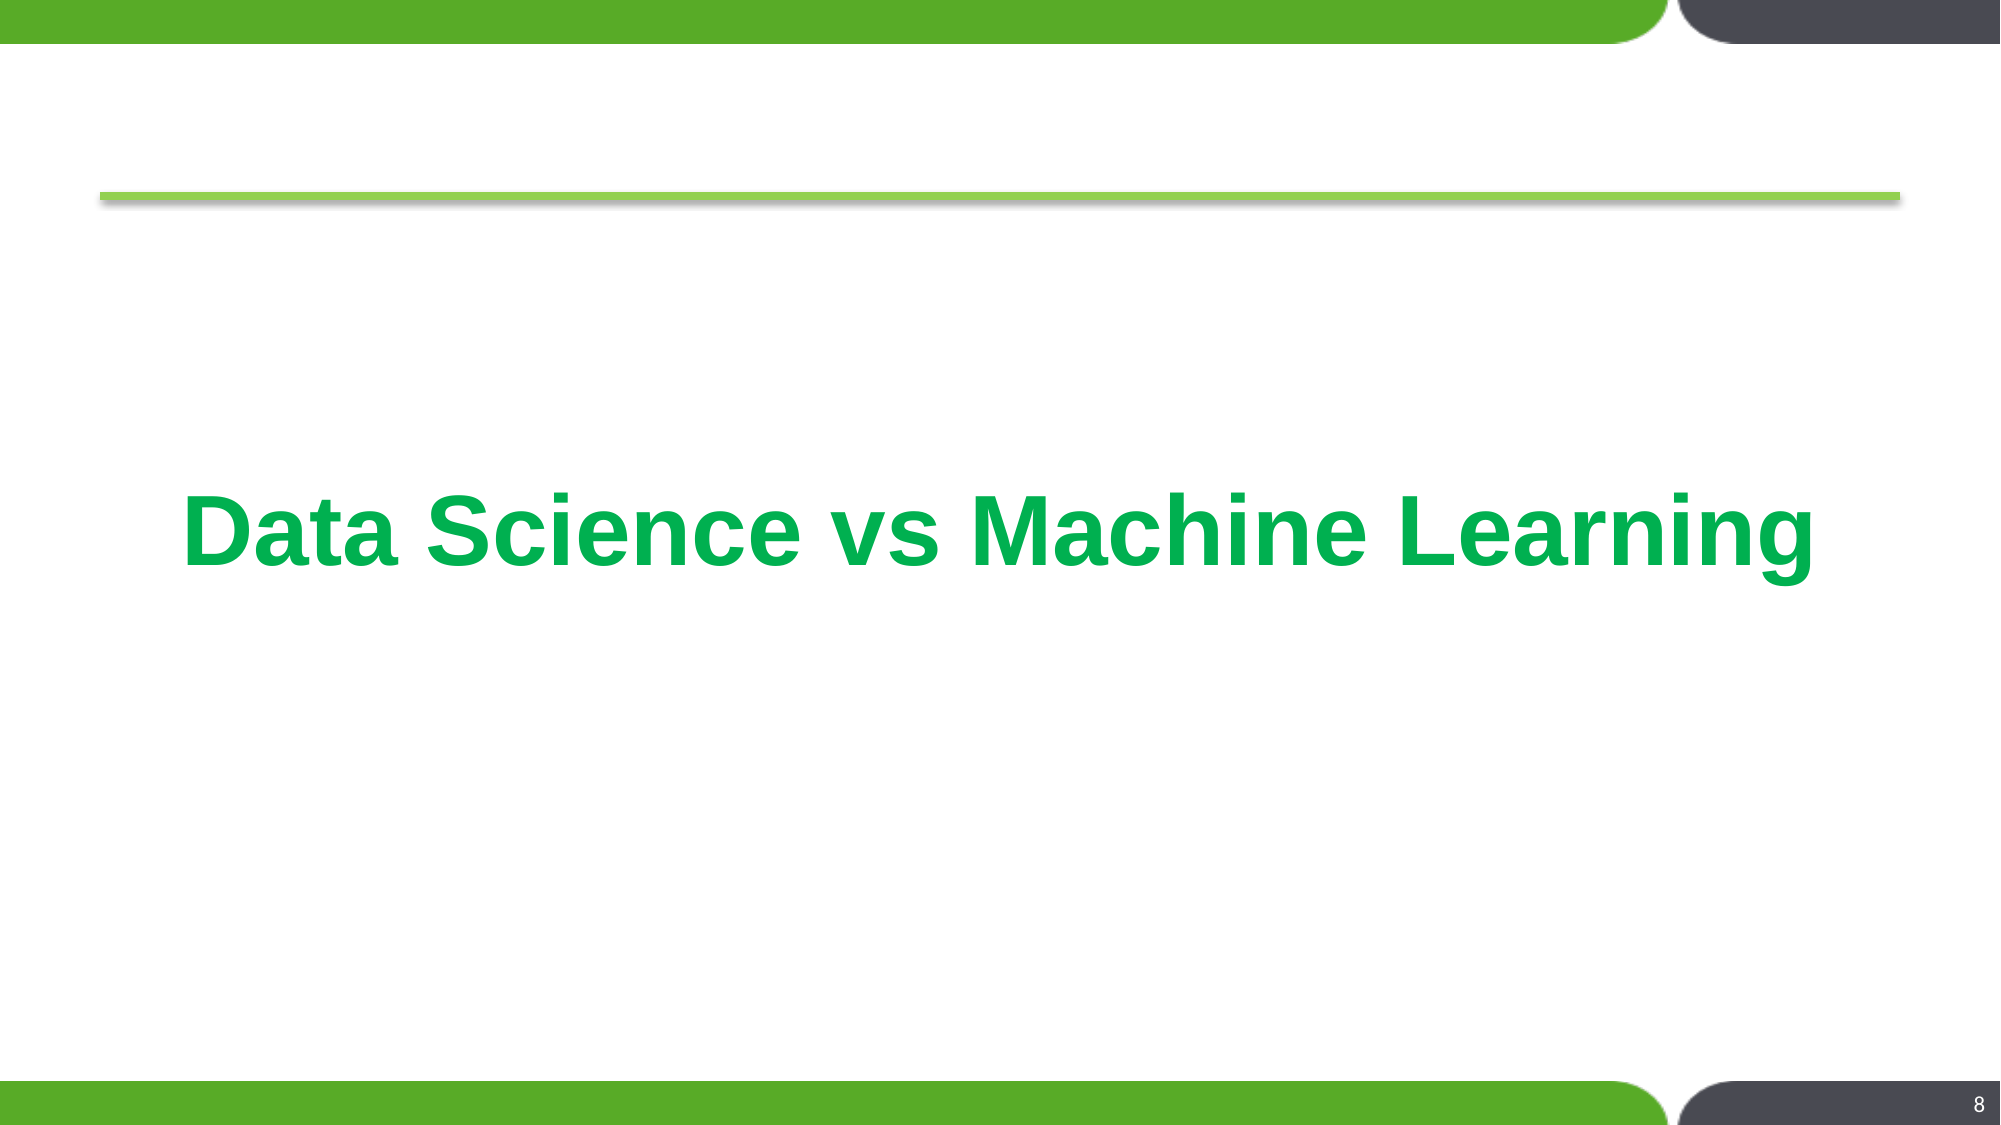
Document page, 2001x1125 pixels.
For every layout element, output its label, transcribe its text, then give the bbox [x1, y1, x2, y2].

title Data Science vs Machine Learning [99, 458, 1900, 588]
slide_number 8 [1690, 1081, 2000, 1125]
